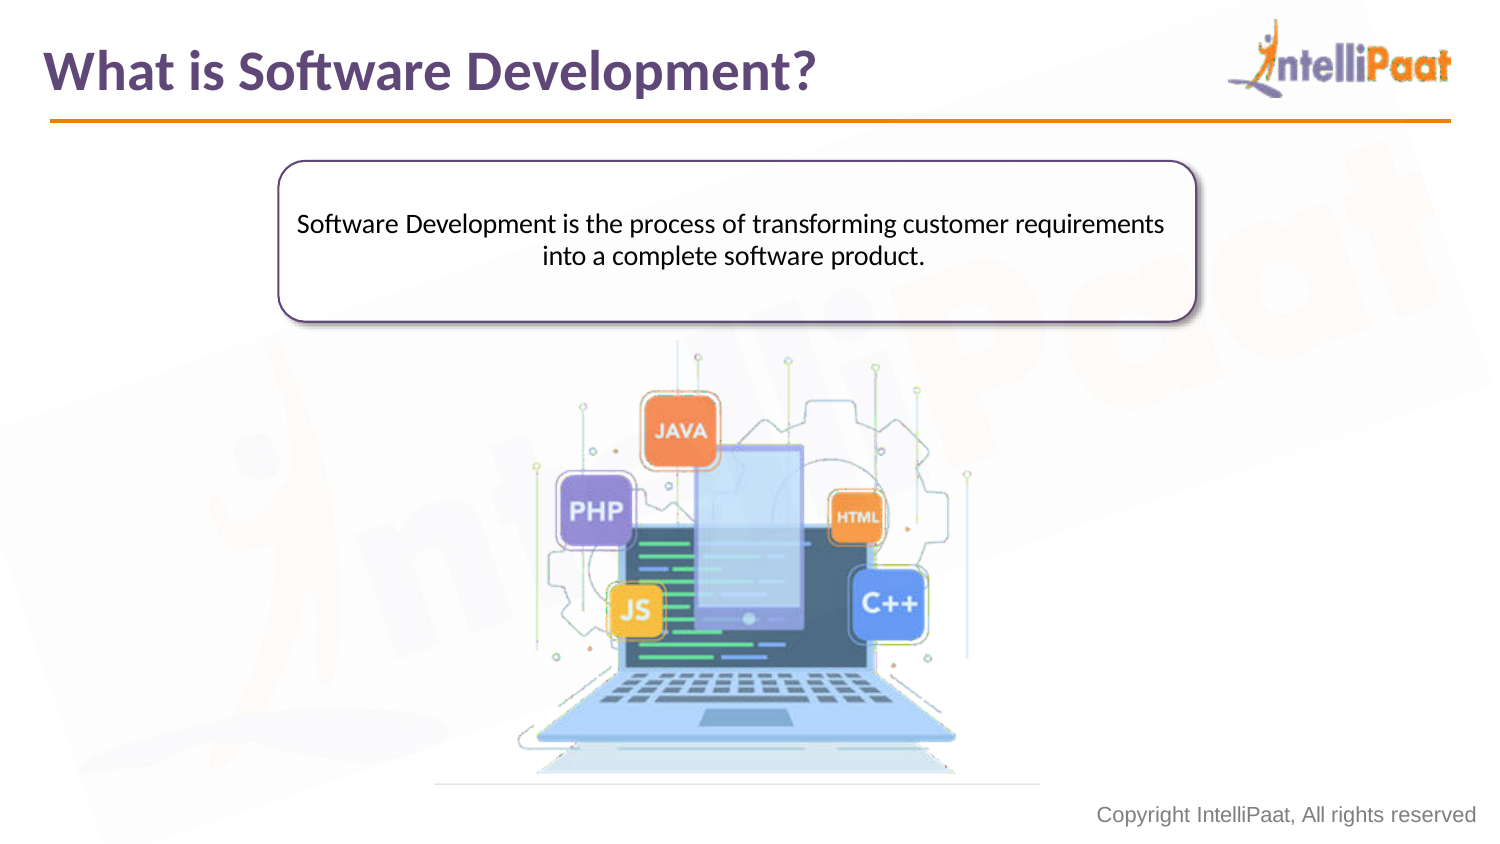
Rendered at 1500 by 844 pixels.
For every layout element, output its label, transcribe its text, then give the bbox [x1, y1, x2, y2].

footer Copyright IntelliPaat, All rights reserved [1094, 801, 1485, 844]
text_box [0, 0, 1494, 844]
